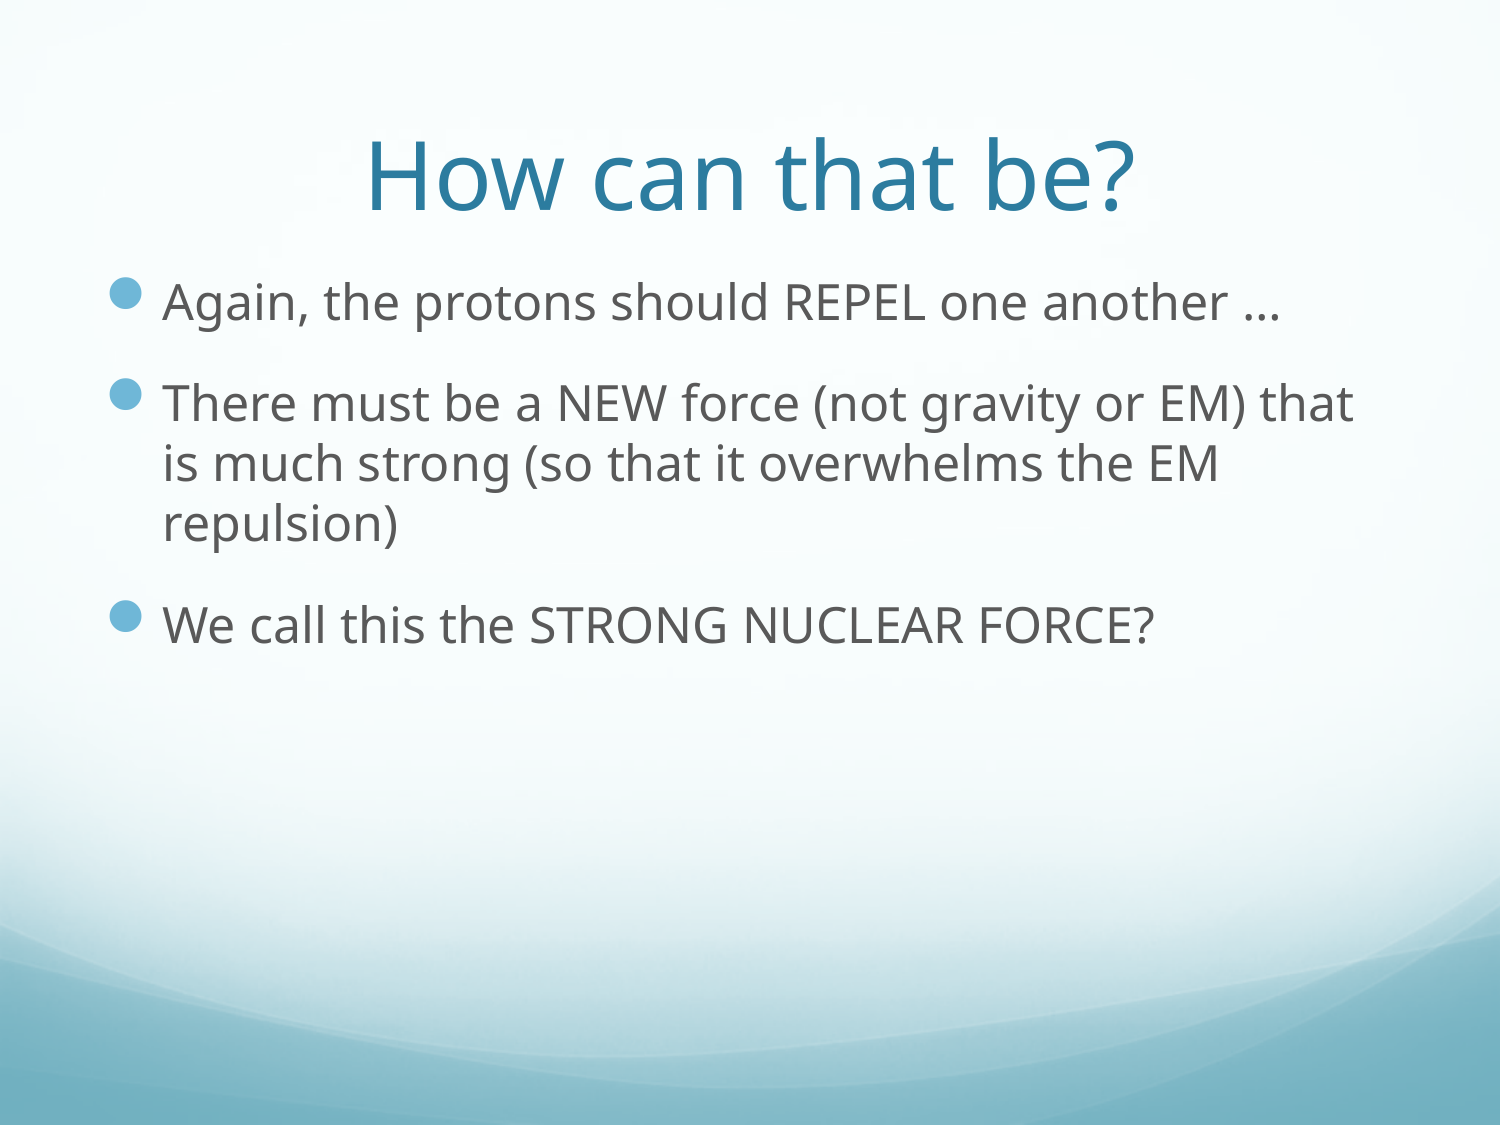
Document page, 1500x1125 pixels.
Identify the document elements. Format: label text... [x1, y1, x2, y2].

list Again, the protons should REPEL one another … There must be a NEW force (not gravity or EM) that is much strong (so that it overwhelms the EM repulsion) We call this the STRONG NUCLEAR FORCE? [90, 262, 1410, 975]
title How can that be? [90, 17, 1410, 237]
